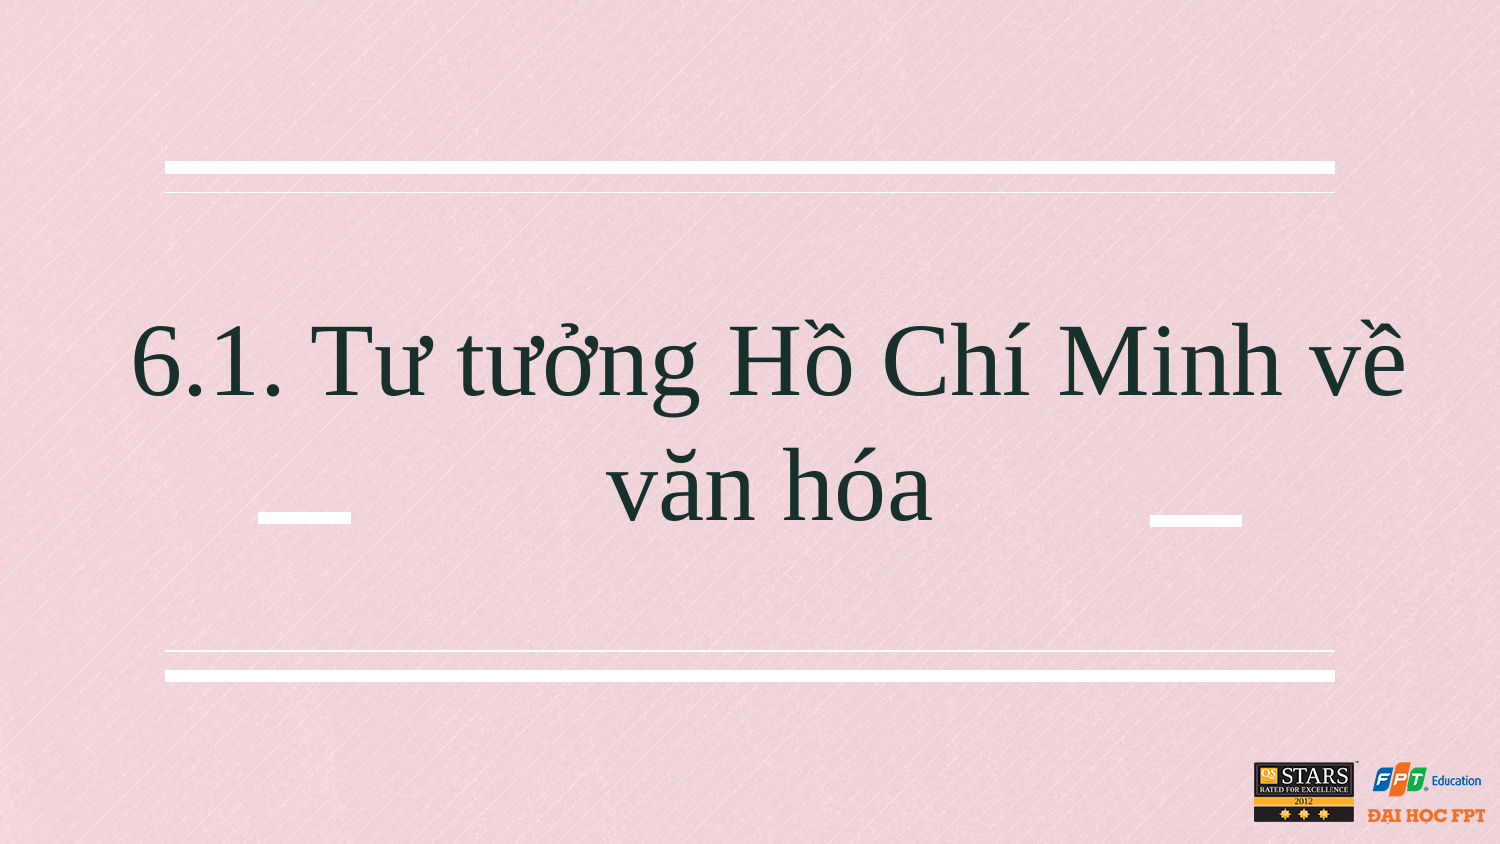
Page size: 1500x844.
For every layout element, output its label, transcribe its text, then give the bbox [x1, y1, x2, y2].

title 6.1. Tư tưởng Hồ Chí Minh về văn hóa [83, 287, 1457, 557]
picture [1254, 761, 1485, 824]
